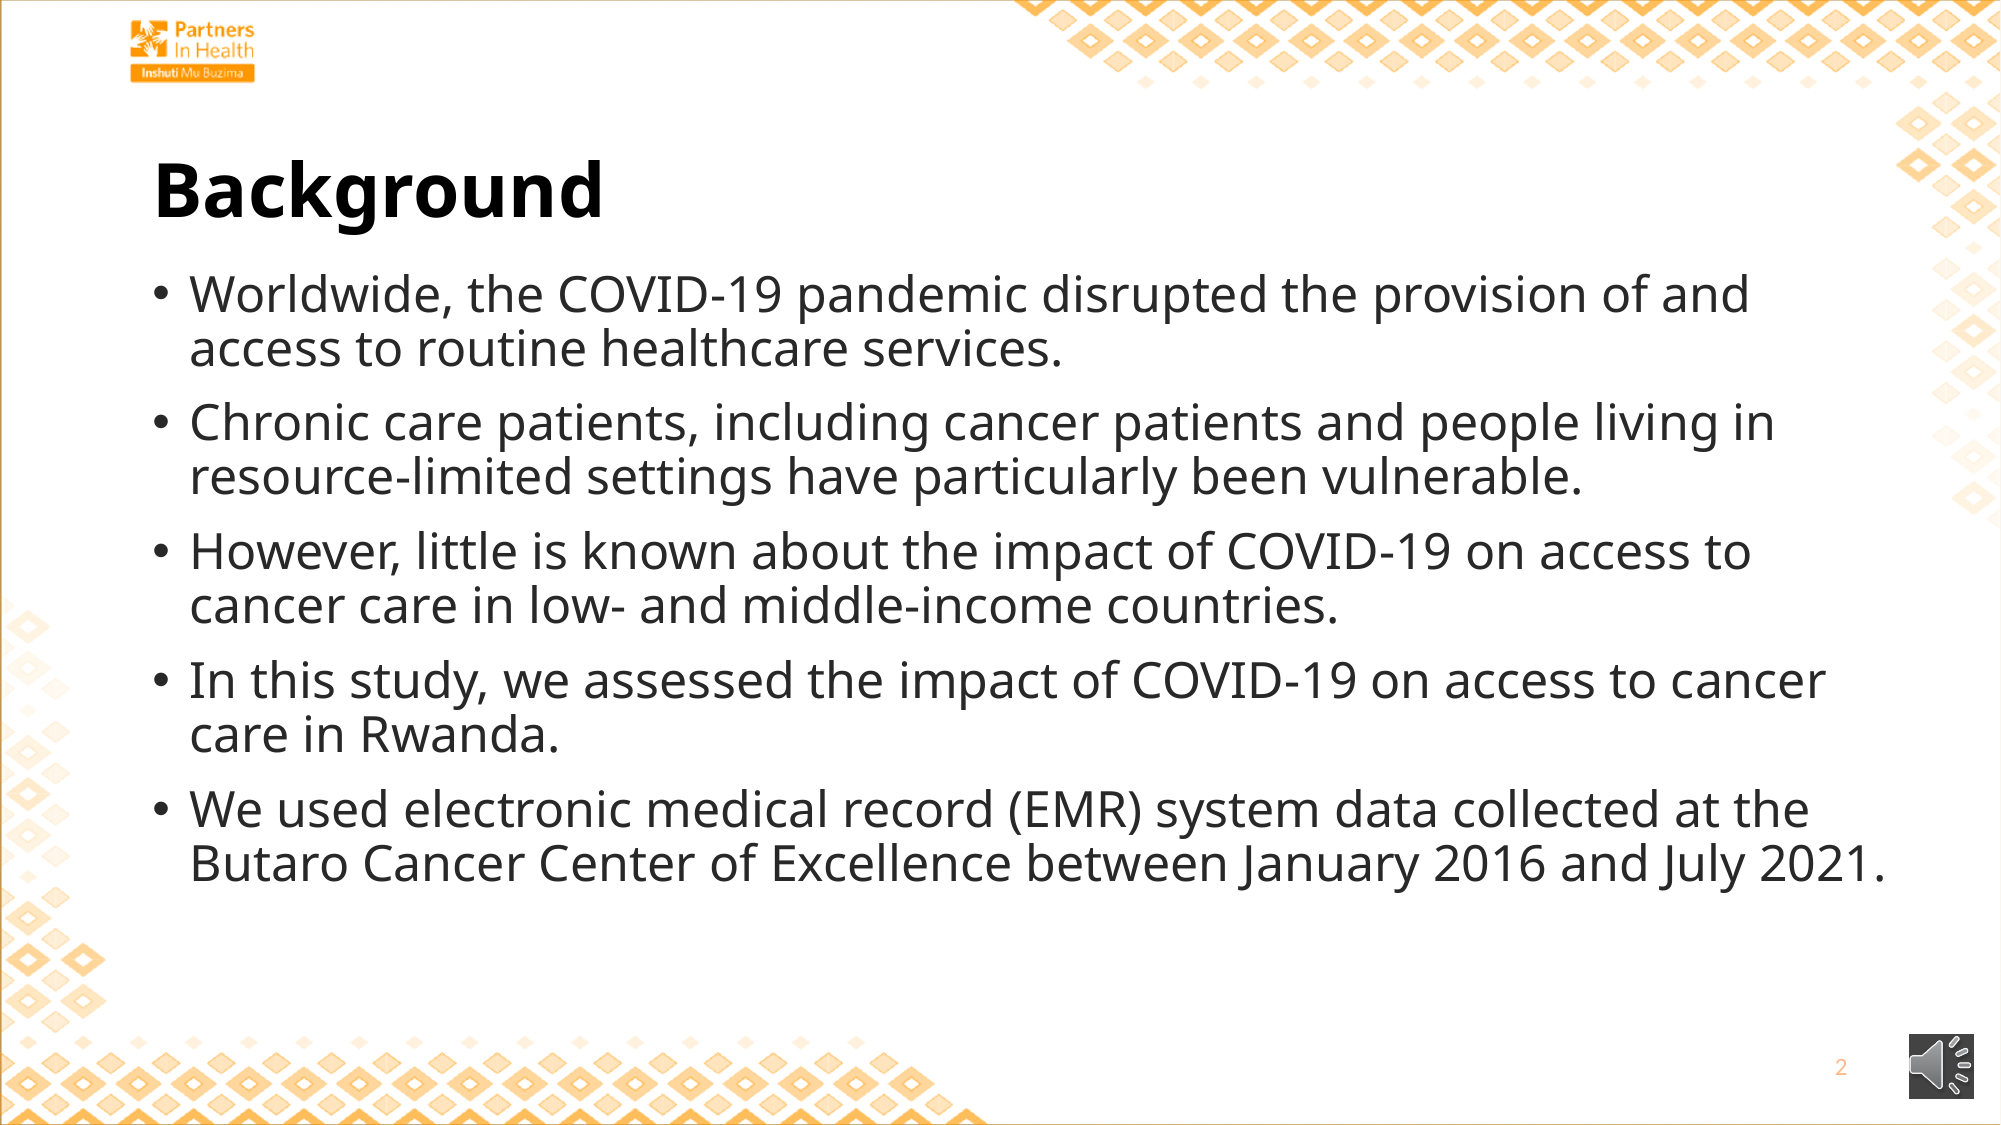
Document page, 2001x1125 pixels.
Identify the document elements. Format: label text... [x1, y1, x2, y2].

slide_number 2 [1769, 1042, 1863, 1089]
title Background [137, 109, 1863, 261]
list Worldwide, the COVID-19 pandemic disrupted the provision of and access to routine healthcare services. Chronic care patients, including cancer patients and people living in resource-limited settings have particularly been vulnerable. However, little is known about the impact of COVID-19 on access to cancer care in low- and middle-income countries. In this study, we assessed the impact of COVID-19 on access to cancer care in Rwanda. We used electronic medical record (EMR) system data collected at the Butaro Cancer Center of Excellence between January 2016 and July 2021. [137, 261, 1904, 1043]
picture [0, 0, 2001, 1125]
